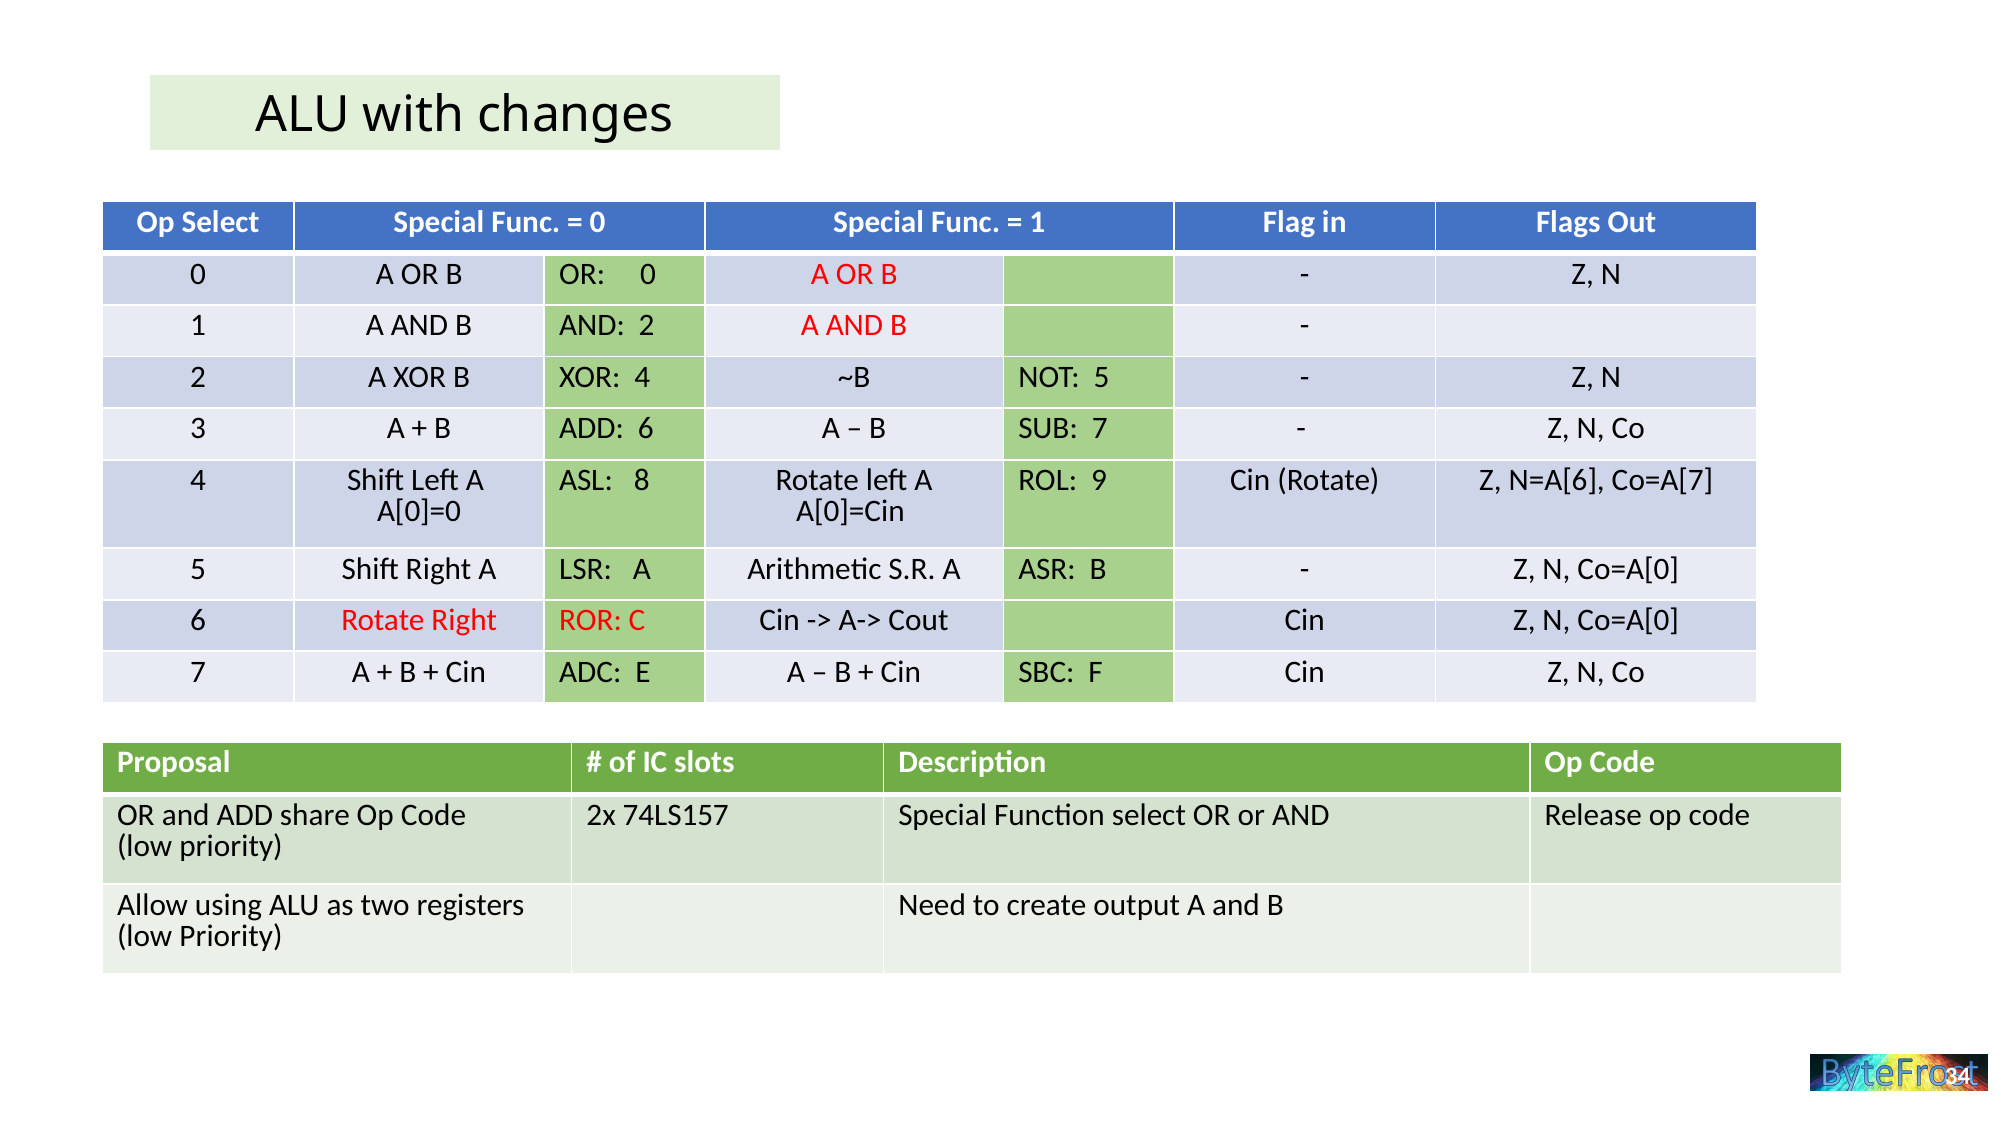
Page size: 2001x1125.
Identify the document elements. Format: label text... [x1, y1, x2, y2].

title ALU with changes [150, 75, 780, 150]
table_cell [1436, 306, 1756, 356]
table_cell A OR B [295, 256, 543, 304]
table_cell 1 [103, 306, 293, 356]
table_cell 3 [103, 409, 293, 459]
table_cell A AND B [295, 306, 543, 356]
table_cell 4 [103, 461, 293, 547]
table_cell Need to create output A and B [884, 885, 1529, 973]
table_cell Release op code [1531, 797, 1841, 883]
table_cell Z, N, Co [1436, 652, 1756, 702]
table_header Flags Out [1436, 202, 1756, 250]
table_cell Z, N, Co [1436, 409, 1756, 459]
text_box 34 [1535, 1044, 1986, 1105]
table_cell Z, N, Co=A[0] [1436, 549, 1756, 599]
table_cell A OR B [706, 256, 1003, 304]
table_cell Rotate Right [295, 601, 543, 650]
table_cell [1004, 256, 1173, 304]
table_cell [1531, 885, 1841, 973]
table_cell Z, N, Co=A[0] [1436, 601, 1756, 650]
table_cell [572, 885, 883, 973]
table_cell ROL: 9 [1004, 461, 1173, 547]
table_cell A AND B [706, 306, 1003, 356]
table_cell A + B [295, 409, 543, 459]
table_cell ASL: 8 [545, 461, 704, 547]
table_header Special Func. = 1 [706, 202, 1173, 250]
table_header Description [884, 743, 1529, 792]
table_cell - [1175, 549, 1435, 599]
table_cell Cin -> A-> Cout [706, 601, 1003, 650]
table_cell - [1175, 256, 1435, 304]
table_cell OR: 0 [545, 256, 704, 304]
table_cell Z, N [1436, 256, 1756, 304]
table_cell [1004, 306, 1173, 356]
table_cell A – B + Cin [706, 652, 1003, 702]
table_cell ADD: 6 [545, 409, 704, 459]
table_cell AND: 2 [545, 306, 704, 356]
table_cell NOT: 5 [1004, 357, 1173, 407]
picture [1810, 1054, 1988, 1091]
table_header Special Func. = 0 [295, 202, 704, 250]
table_cell Shift Left A A[0]=0 [295, 461, 543, 547]
table_cell LSR: A [545, 549, 704, 599]
table_cell OR and ADD share Op Code (low priority) [103, 797, 571, 883]
table_cell Cin [1175, 601, 1435, 650]
table_cell [1004, 601, 1173, 650]
table_header # of IC slots [572, 743, 883, 792]
table_cell 5 [103, 549, 293, 599]
table_cell 7 [103, 652, 293, 702]
table_cell Allow using ALU as two registers (low Priority) [103, 885, 571, 973]
table_header Flag in [1175, 202, 1435, 250]
table_cell Cin (Rotate) [1175, 461, 1435, 547]
table_cell 2 [103, 357, 293, 407]
table_cell 6 [103, 601, 293, 650]
table_cell 0 [103, 256, 293, 304]
table_cell Special Function select OR or AND [884, 797, 1529, 883]
table_cell A XOR B [295, 357, 543, 407]
table_cell ADC: E [545, 652, 704, 702]
table_cell SBC: F [1004, 652, 1173, 702]
table_cell Cin [1175, 652, 1435, 702]
table_header Op Code [1531, 743, 1841, 792]
table_cell ROR: C [545, 601, 704, 650]
table_cell - [1175, 306, 1435, 356]
table_cell A – B [706, 409, 1003, 459]
table_cell Shift Right A [295, 549, 543, 599]
table_cell Arithmetic S.R. A [706, 549, 1003, 599]
table_cell Z, N=A[6], Co=A[7] [1436, 461, 1756, 547]
table_cell ~B [706, 357, 1003, 407]
table_header Proposal [103, 743, 571, 792]
table_cell Z, N [1436, 357, 1756, 407]
table_cell - [1175, 357, 1435, 407]
table_cell ASR: B [1004, 549, 1173, 599]
table_cell 2x 74LS157 [572, 797, 883, 883]
table_cell Rotate left A A[0]=Cin [706, 461, 1003, 547]
table_cell SUB: 7 [1004, 409, 1173, 459]
table_cell A + B + Cin [295, 652, 543, 702]
table_cell - [1175, 409, 1435, 459]
table_header Op Select [103, 202, 293, 250]
table_cell XOR: 4 [545, 357, 704, 407]
